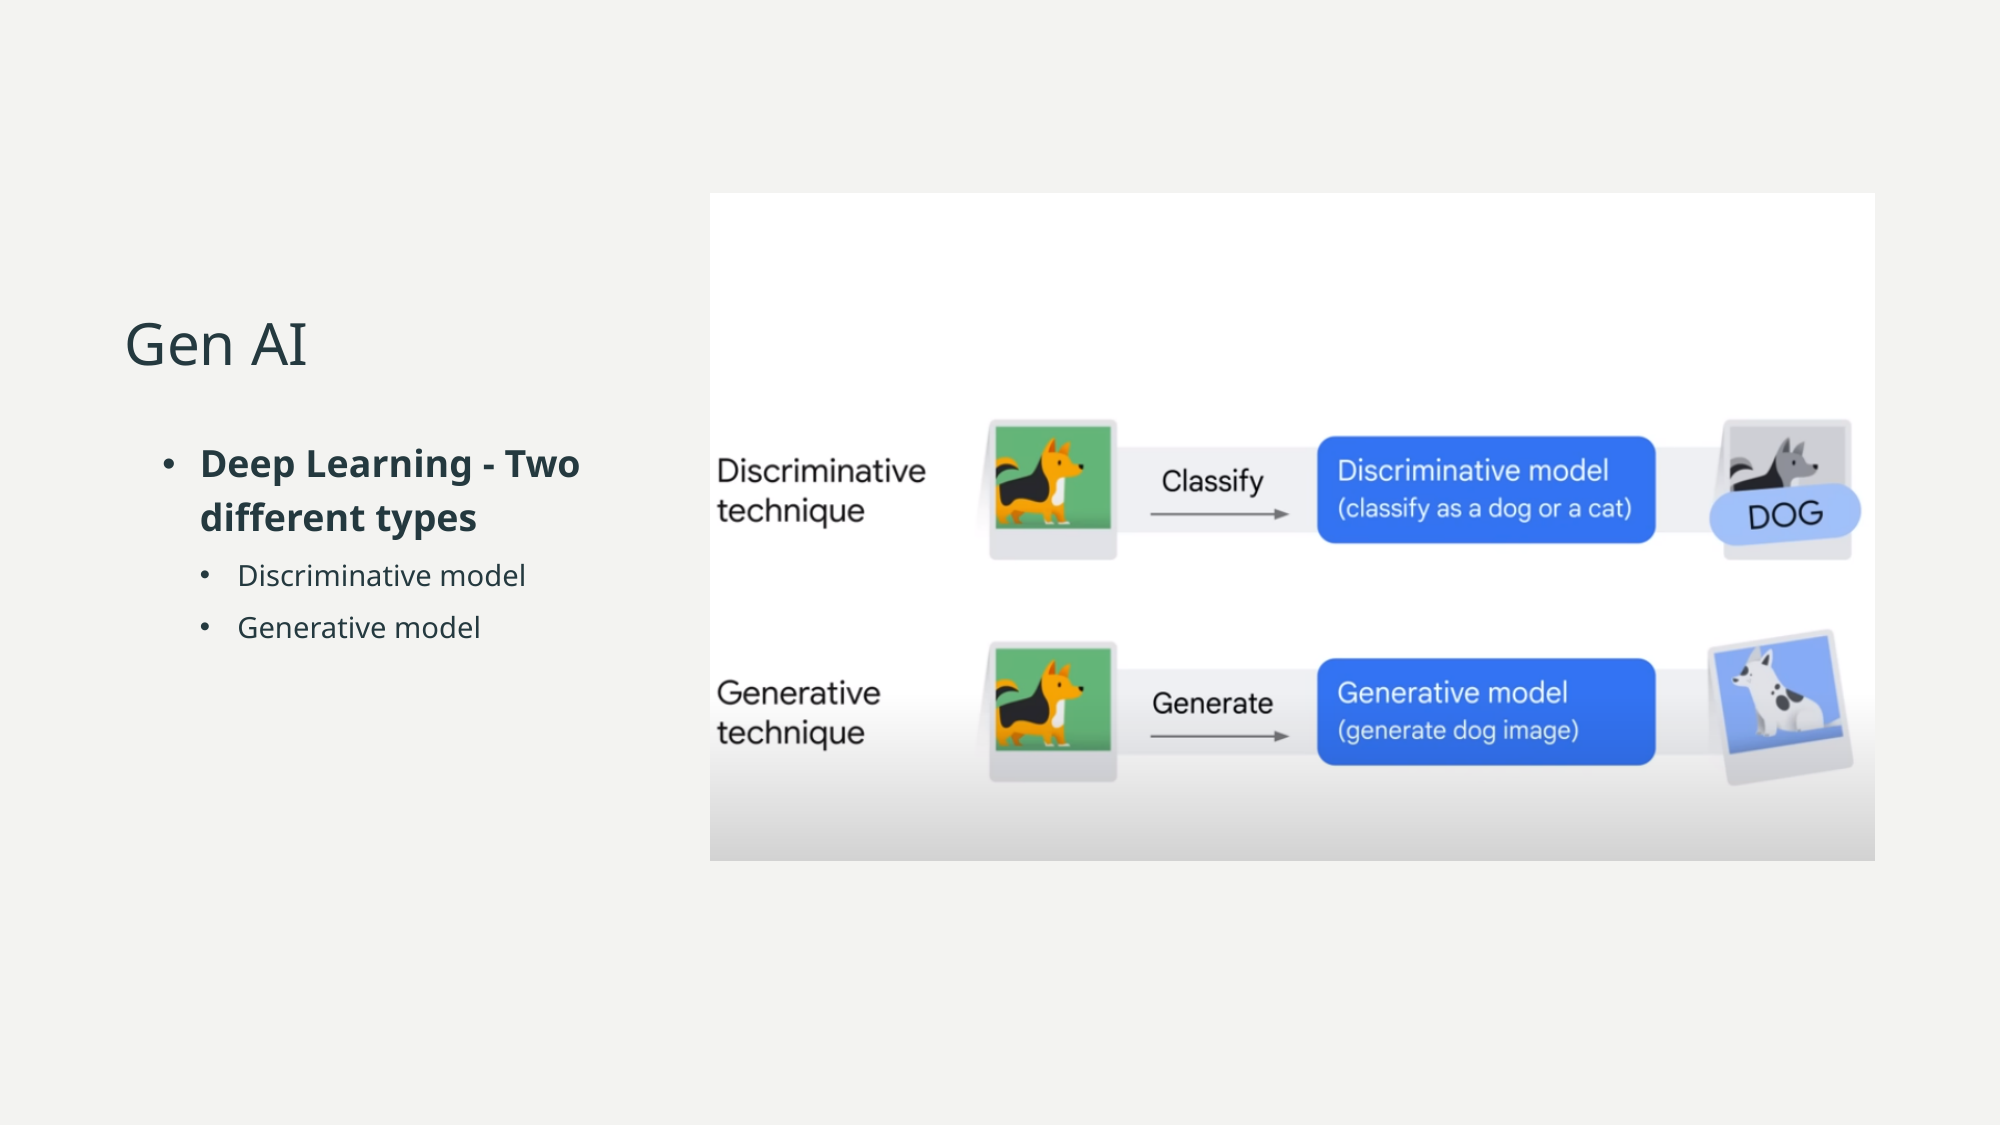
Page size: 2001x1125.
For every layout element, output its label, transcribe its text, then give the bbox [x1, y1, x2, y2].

picture [709, 192, 1876, 862]
title Gen AI [109, 116, 676, 385]
list Deep Learning - Two different types Discriminative model Generative model [109, 424, 676, 990]
